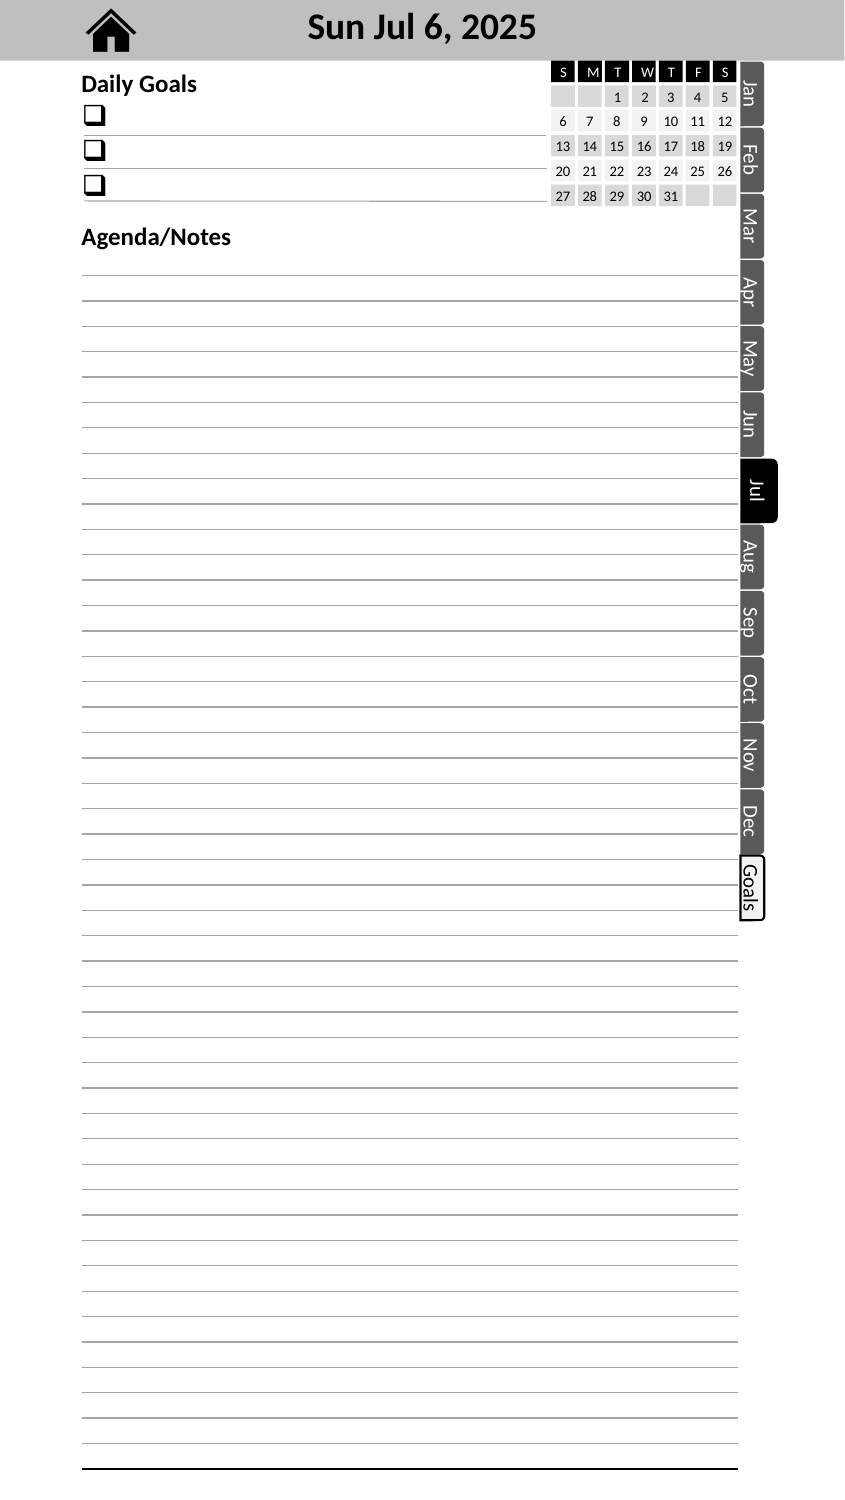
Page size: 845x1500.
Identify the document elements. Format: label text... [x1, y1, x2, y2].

picture [82, 1, 140, 59]
list Sun Jul 6, 2025 [190, 0, 655, 61]
